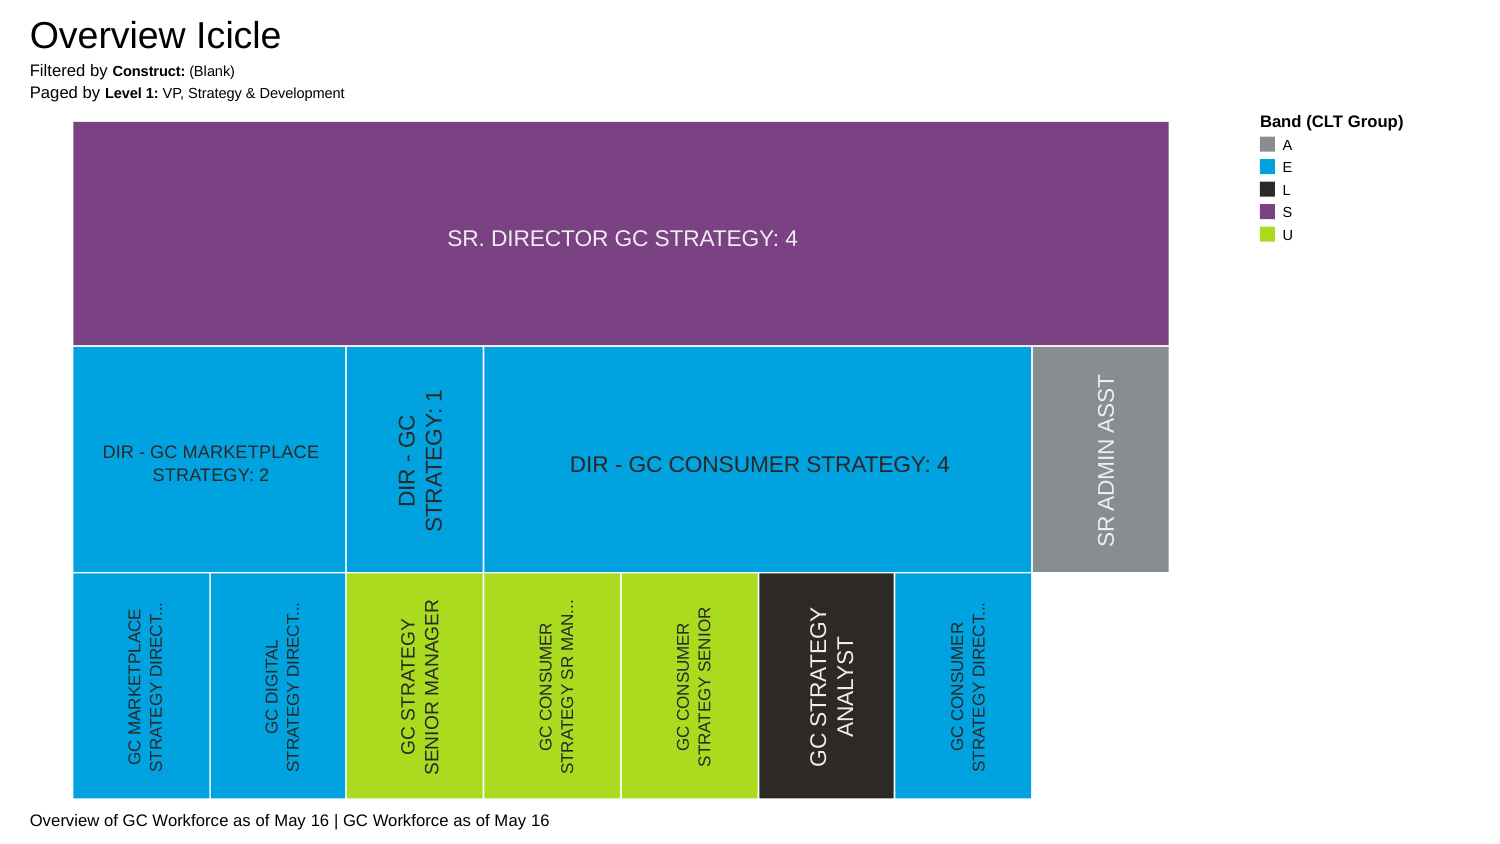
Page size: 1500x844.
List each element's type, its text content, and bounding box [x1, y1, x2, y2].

text_box GC STRATEGY [803, 607, 826, 768]
text_box [73, 573, 210, 799]
text_box STRATEGY SR MAN... [556, 599, 574, 775]
text_box GC CONSUMER [671, 622, 689, 752]
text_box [1259, 112, 1485, 242]
text_box [73, 346, 346, 572]
text_box [1032, 346, 1169, 572]
text_box SR. DIRECTOR GC STRATEGY: 4 [446, 223, 799, 247]
text_box DIR - GC CONSUMER STRATEGY: 4 [568, 449, 951, 473]
text_box [484, 346, 1032, 572]
text_box Overview Icicle [14, 15, 1455, 52]
text_box GC DIGITAL [260, 639, 278, 735]
text_box STRATEGY: 1 [419, 389, 442, 534]
text_box [895, 573, 1032, 799]
text_box STRATEGY DIRECT... [281, 602, 299, 773]
text_box STRATEGY DIRECT... [967, 602, 985, 773]
text_box [73, 121, 1169, 346]
text_box Filtered by Construct: (Blank) [14, 52, 1455, 75]
text_box SR ADMIN ASST [1091, 373, 1114, 550]
text_box GC CONSUMER [534, 622, 552, 752]
text_box DIR - GC MARKETPLACE [104, 440, 319, 459]
text_box [346, 346, 483, 572]
text_box Paged by Level 1: VP, Strategy & Development [14, 75, 1455, 98]
text_box GC STRATEGY [395, 619, 415, 756]
text_box GC MARKETPLACE [123, 609, 141, 766]
text_box [621, 573, 758, 799]
text_box STRATEGY SENIOR [693, 607, 711, 768]
text_box DIR - GC [391, 414, 415, 508]
text_box [346, 573, 483, 799]
text_box [484, 573, 621, 799]
text_box SENIOR MANAGER [419, 599, 439, 776]
text_box ANALYST [830, 636, 853, 738]
text_box [759, 573, 894, 799]
text_box STRATEGY DIRECT... [144, 602, 162, 773]
text_box [210, 573, 346, 799]
text_box GC CONSUMER [946, 622, 963, 752]
text_box STRATEGY: 2 [153, 463, 269, 482]
text_box Overview of GC Workforce as of May 16 | GC Workforce as of May 16 [14, 809, 1485, 830]
